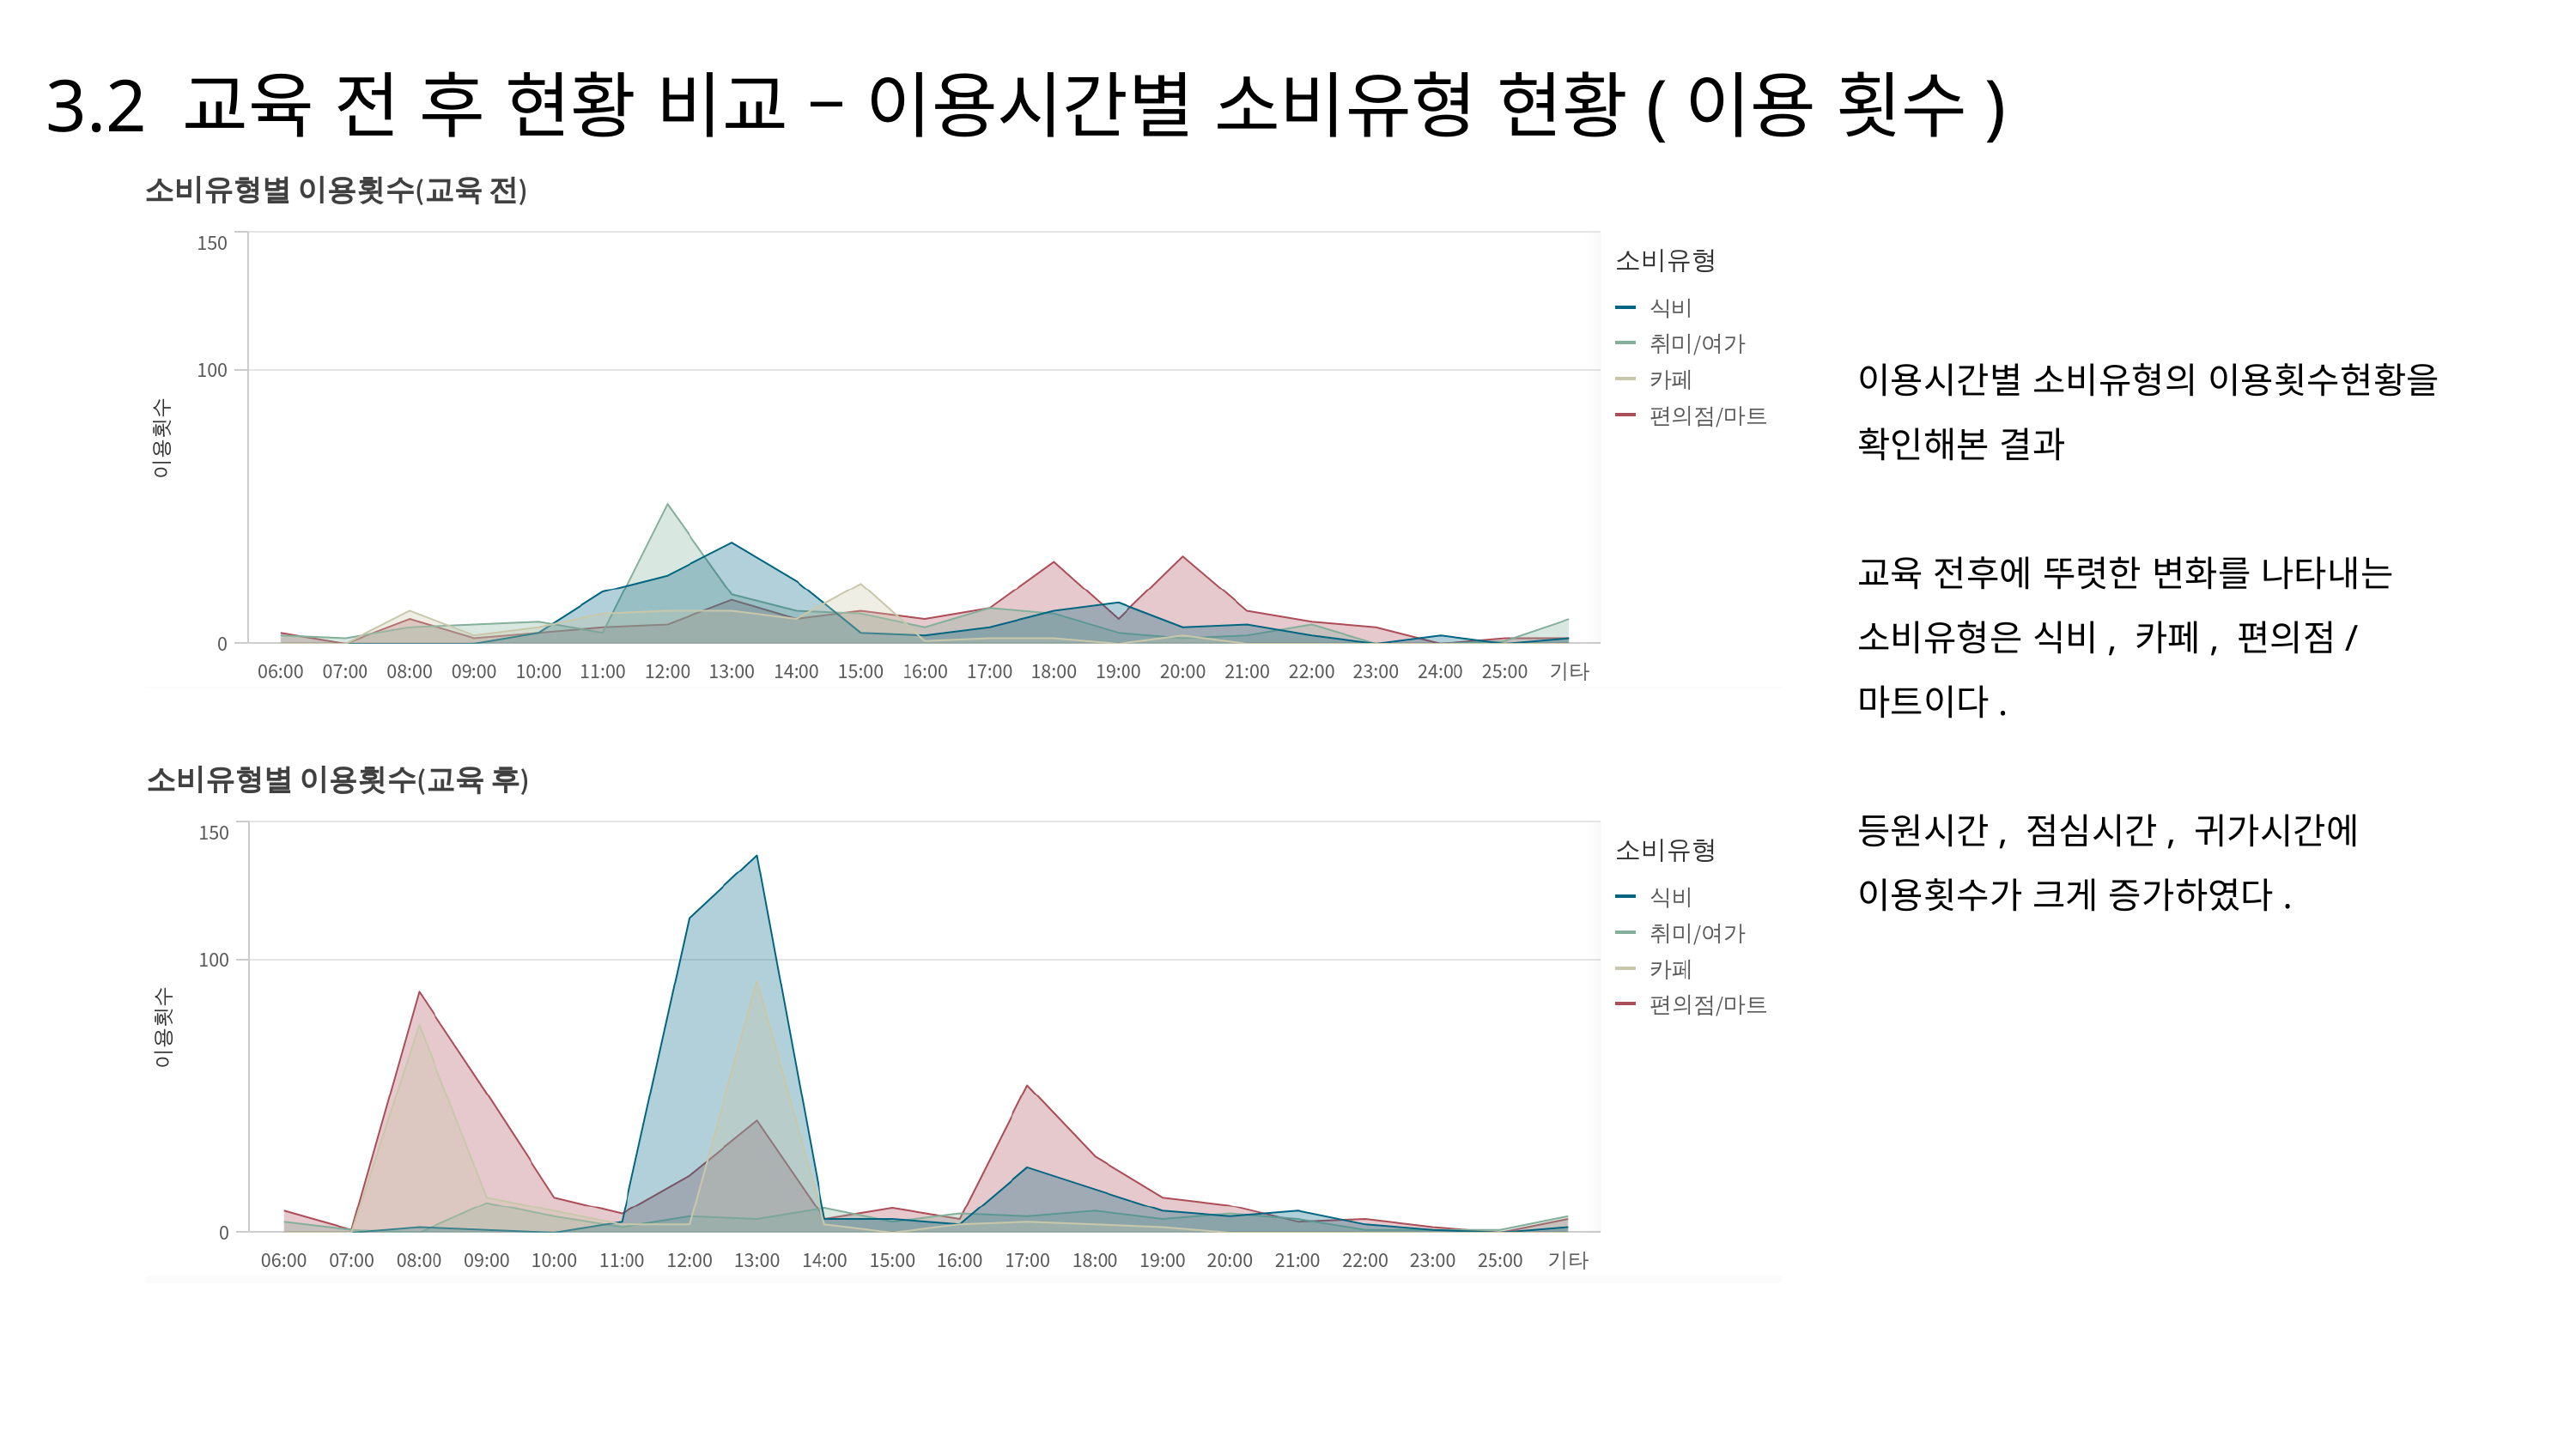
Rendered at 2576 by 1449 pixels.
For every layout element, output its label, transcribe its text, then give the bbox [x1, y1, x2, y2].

picture [146, 761, 1783, 1283]
text_box 3.2 교육 전 후 현황 비교 – 이용시간별 소비유형 현황(이용 횟수) [46, 0, 2095, 147]
text_box 이용시간별 소비유형의 이용횟수현황을 확인해본 결과 교육 전후에 뚜렷한 변화를 나타내는 소비유형은 식비, 카페, 편의점/마트이다. 등원시간, 점심시간, 귀가시간에 이용횟수가 크게 증가하였다. [1844, 330, 2478, 923]
picture [144, 171, 1783, 688]
